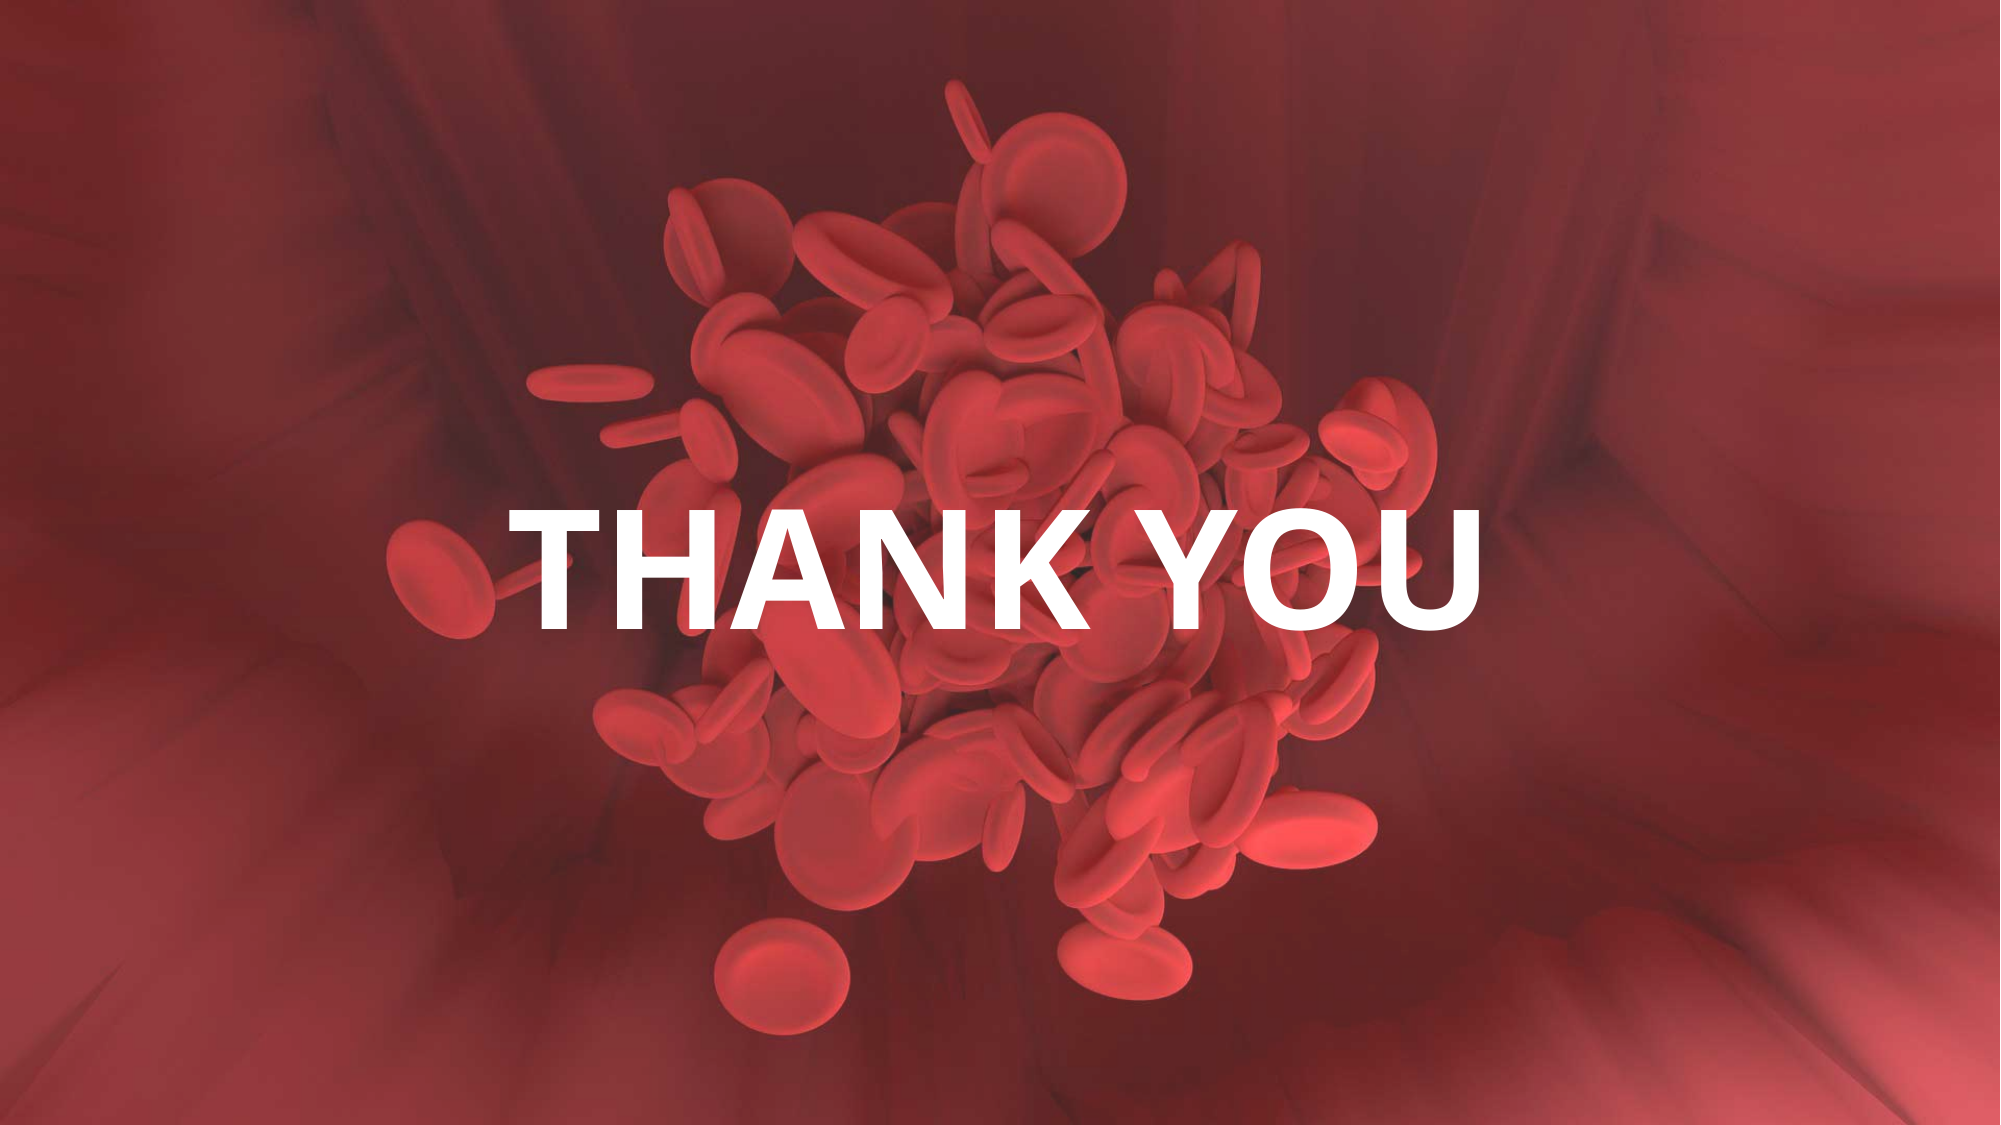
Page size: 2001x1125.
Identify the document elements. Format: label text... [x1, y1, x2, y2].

text_box THANK YOU [0, 455, 2000, 670]
